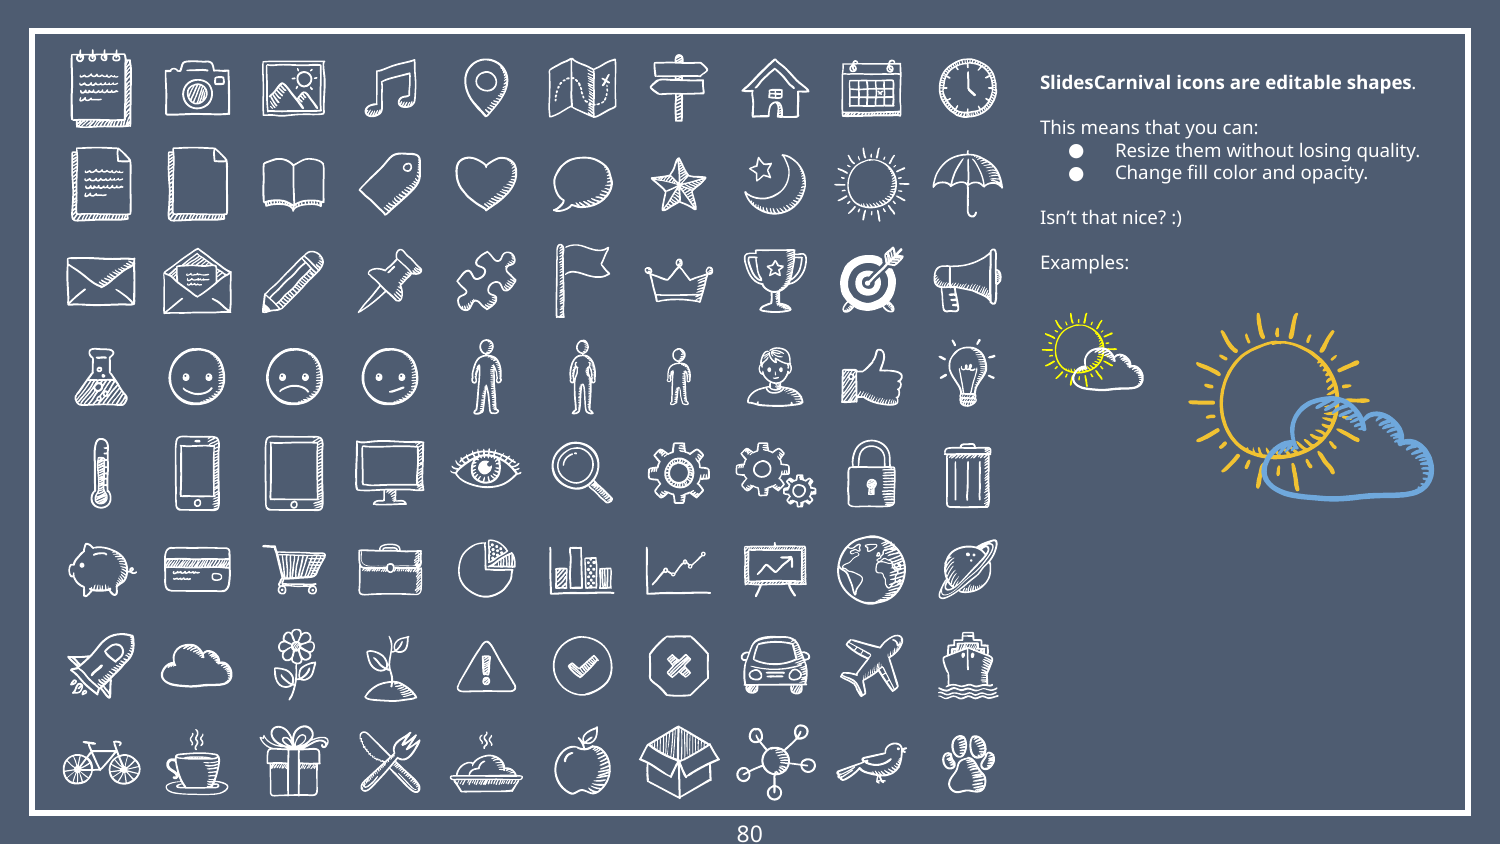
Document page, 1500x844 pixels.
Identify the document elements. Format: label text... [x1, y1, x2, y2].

text_box [1188, 400, 1215, 405]
text_box [74, 347, 128, 407]
text_box [1276, 465, 1281, 477]
text_box [163, 247, 232, 315]
text_box [741, 58, 810, 118]
text_box [987, 374, 995, 379]
text_box [1346, 398, 1370, 403]
text_box [650, 157, 707, 212]
text_box [1319, 330, 1335, 353]
text_box [841, 59, 902, 118]
text_box [938, 631, 999, 700]
text_box [747, 347, 804, 407]
text_box [847, 439, 896, 508]
text_box [736, 724, 816, 801]
text_box [569, 339, 596, 415]
text_box [551, 441, 613, 504]
text_box [1261, 396, 1435, 502]
text_box [948, 346, 988, 408]
text_box [1275, 327, 1280, 338]
text_box [938, 58, 998, 118]
text_box [262, 544, 326, 595]
text_box [1291, 462, 1300, 492]
text_box [988, 354, 996, 359]
text_box [471, 339, 502, 415]
text_box [1337, 360, 1360, 373]
text_box [1221, 453, 1241, 473]
text_box [743, 249, 807, 313]
text_box [174, 435, 220, 512]
text_box [554, 726, 611, 795]
text_box [167, 146, 229, 222]
text_box [165, 752, 229, 796]
text_box [449, 754, 523, 793]
text_box [552, 636, 613, 696]
text_box [1244, 459, 1251, 470]
text_box [67, 633, 135, 699]
text_box [648, 635, 709, 697]
text_box [743, 542, 807, 598]
text_box [939, 373, 947, 379]
text_box [358, 543, 423, 596]
text_box [837, 535, 906, 605]
text_box [200, 733, 204, 747]
text_box [938, 355, 946, 361]
text_box [90, 438, 112, 509]
text_box [942, 735, 995, 794]
text_box [932, 150, 1004, 218]
text_box [262, 158, 325, 212]
text_box [1317, 450, 1335, 475]
text_box [189, 732, 194, 746]
text_box [361, 348, 419, 406]
text_box [933, 248, 1002, 313]
text_box [62, 740, 141, 785]
text_box [1220, 330, 1238, 353]
text_box [645, 546, 711, 595]
text_box [877, 209, 881, 222]
text_box [1288, 312, 1299, 340]
text_box [266, 348, 323, 406]
text_box [638, 725, 720, 800]
text_box [68, 542, 137, 598]
text_box [840, 634, 904, 698]
text_box [1219, 340, 1340, 459]
text_box [168, 348, 226, 406]
text_box [555, 243, 611, 319]
text_box [1095, 370, 1103, 380]
text_box [66, 257, 136, 307]
text_box [1045, 312, 1113, 379]
text_box [744, 154, 806, 215]
text_box [735, 442, 817, 508]
text_box [1196, 362, 1221, 377]
text_box [740, 635, 811, 695]
text_box [274, 628, 317, 701]
text_box [1271, 411, 1339, 460]
text_box [464, 58, 509, 118]
text_box [552, 156, 613, 212]
text_box [1305, 458, 1313, 469]
text_box [1084, 375, 1088, 387]
text_box [938, 539, 998, 600]
text_box [164, 546, 231, 593]
text_box [649, 54, 709, 122]
text_box [951, 339, 956, 347]
text_box [644, 258, 714, 303]
text_box [836, 742, 908, 784]
text_box [479, 731, 493, 749]
text_box [450, 448, 522, 489]
text_box [455, 156, 518, 212]
text_box [194, 729, 199, 751]
text_box [71, 146, 132, 222]
text_box [359, 731, 421, 793]
text_box [259, 725, 329, 797]
text_box [262, 60, 326, 117]
text_box [355, 440, 425, 506]
slide_number 80 [0, 804, 1500, 840]
text_box [1342, 384, 1352, 389]
text_box [160, 643, 233, 688]
text_box [1196, 428, 1220, 443]
text_box [164, 60, 231, 116]
text_box [548, 57, 617, 118]
text_box [1245, 333, 1251, 344]
text_box [70, 49, 132, 128]
text_box [1256, 312, 1265, 340]
text_box [666, 348, 691, 406]
text_box [262, 250, 324, 314]
text_box [1205, 414, 1216, 419]
text_box [456, 250, 517, 312]
text_box [549, 546, 615, 595]
text_box [364, 59, 417, 118]
text_box [1072, 347, 1144, 392]
text_box [358, 152, 421, 216]
text_box [1204, 383, 1214, 389]
text_box [364, 635, 418, 702]
text_box [840, 246, 904, 313]
text_box [943, 443, 992, 509]
text_box [841, 348, 903, 406]
text_box [456, 640, 517, 693]
text_box [458, 539, 516, 598]
text_box [837, 147, 906, 221]
text_box [264, 435, 324, 512]
text_box [1336, 428, 1360, 443]
text_box [1306, 334, 1312, 344]
text_box SlidesCarnival icons are editable shapes. This means that you can: Resize them without losing quality. Change fill color and opacity. Isn’t that nice? :) Examples: [1024, 55, 1451, 307]
text_box [357, 248, 423, 314]
text_box [1256, 462, 1263, 489]
text_box [647, 442, 710, 504]
